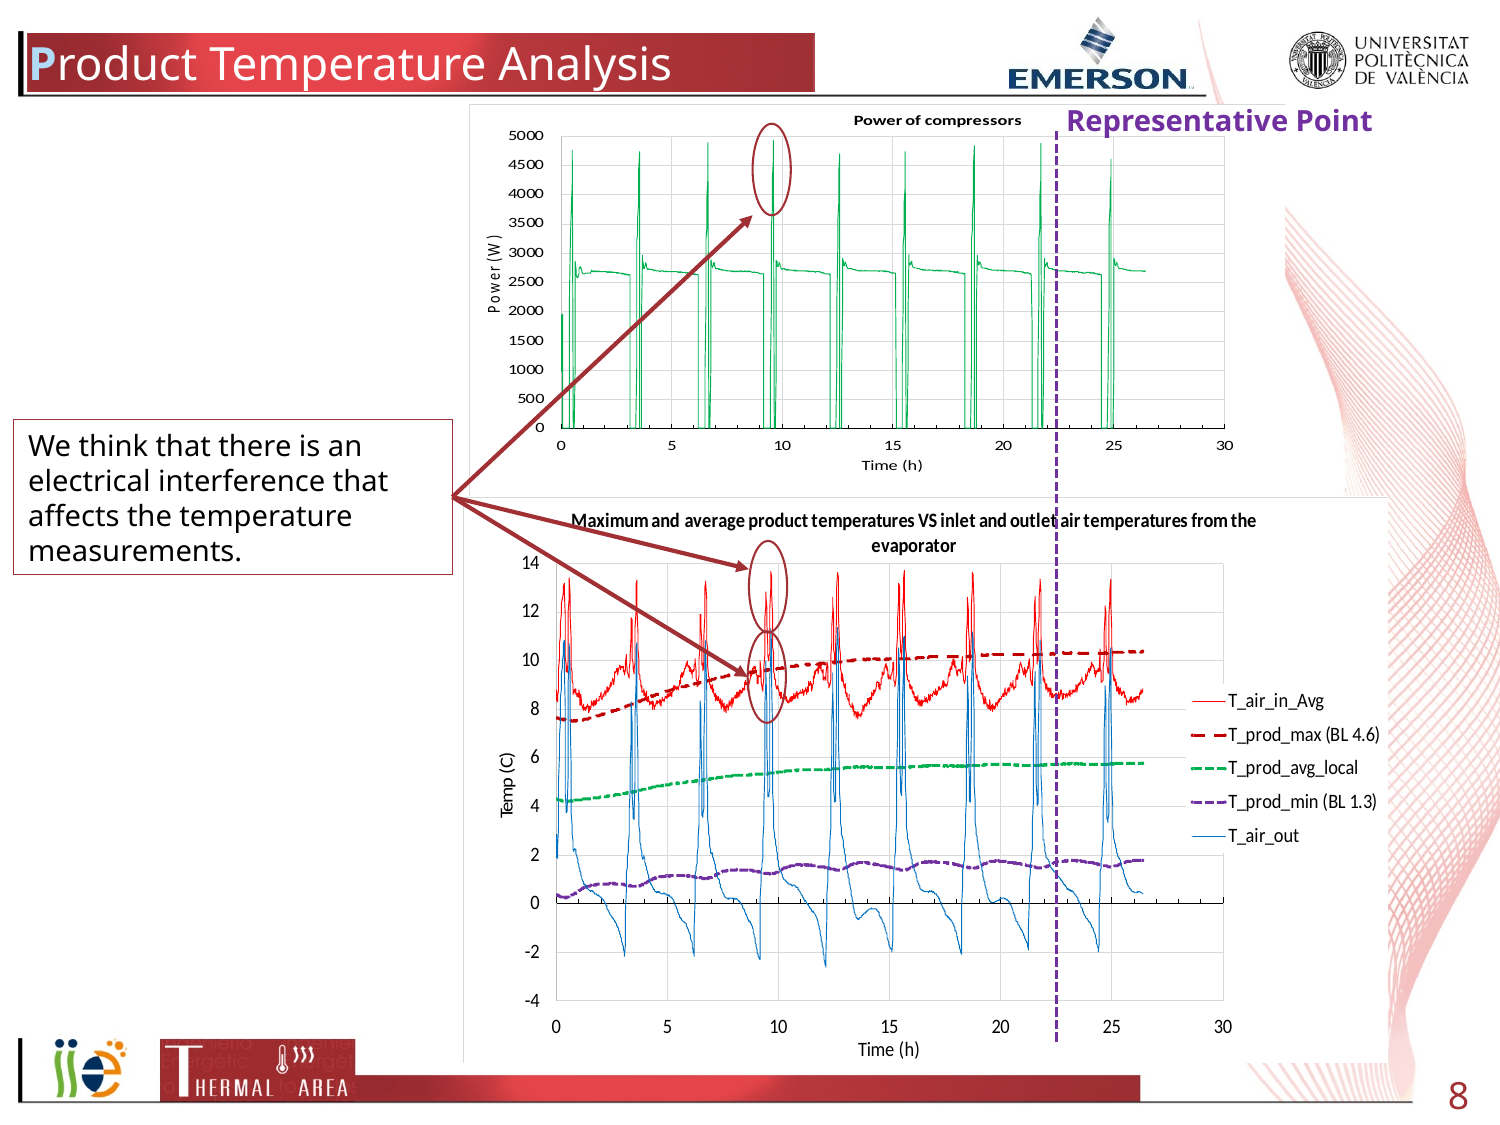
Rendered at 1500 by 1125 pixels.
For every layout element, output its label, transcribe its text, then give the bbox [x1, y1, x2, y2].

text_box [451, 214, 754, 499]
text_box Product Temperature Analysis [13, 27, 758, 97]
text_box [462, 103, 1389, 1063]
text_box Representative Point [1051, 94, 1481, 145]
picture [0, 0, 1500, 1125]
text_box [451, 497, 749, 678]
text_box 8 [1417, 1064, 1500, 1125]
text_box We think that there is an electrical interference that affects the temperature measurements. [13, 419, 451, 575]
